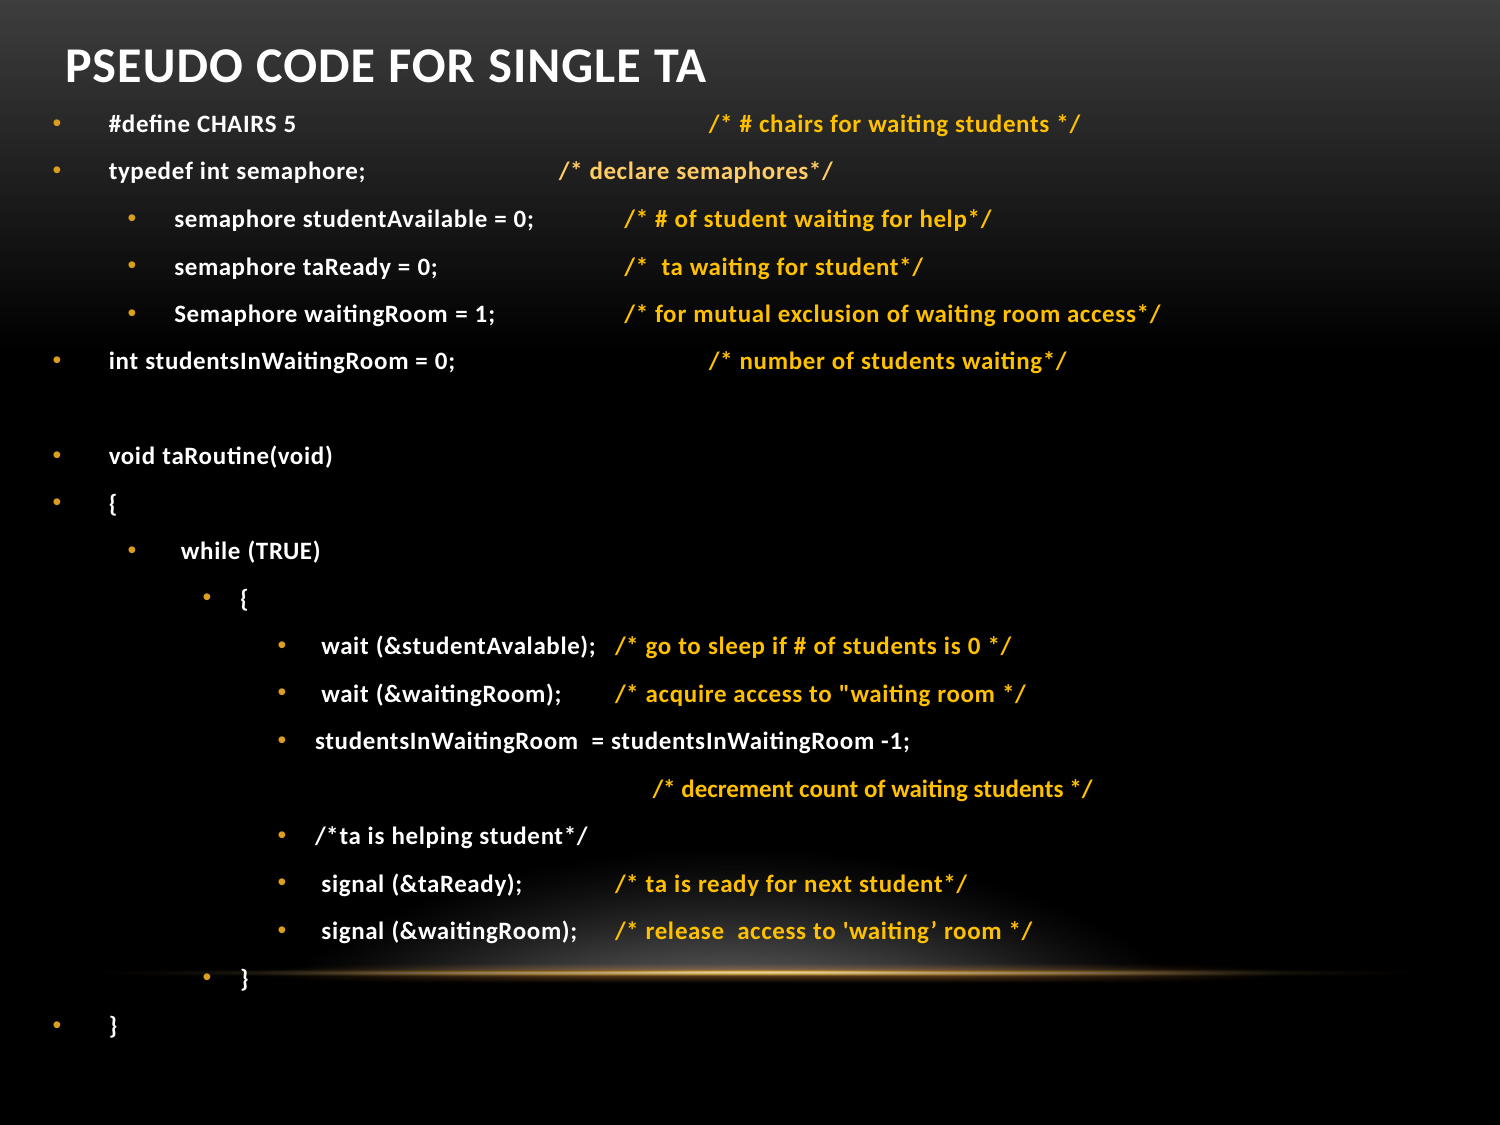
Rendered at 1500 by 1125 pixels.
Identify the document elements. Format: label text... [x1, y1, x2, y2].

picture [0, 0, 1500, 1125]
title Pseudo Code for Single TA [50, 0, 1325, 99]
list #define CHAIRS 5 /* # chairs for waiting students */ typedef int semaphore; /* declare semaphores*/ semaphore studentAvailable = 0; /* # of student waiting for help*/ semaphore taReady = 0; /* ta waiting for student*/ Semaphore waitingRoom = 1; /* for mutual exclusion of waiting room access*/ int studentsInWaitingRoom = 0; /* number of students waiting*/ void taRoutine(void) { while (TRUE) { wait (&studentAvalable); /* go to sleep if # of students is 0 */ wait (&waitingRoom); /* acquire access to "waiting room */ studentsInWaitingRoom = studentsInWaitingRoom -1; /* decrement count of waiting students */ /*ta is helping student*/ signal (&taReady); /* ta is ready for next student*/ signal (&waitingRoom); /* release access to 'waiting’ room */ } } [37, 99, 1325, 1075]
